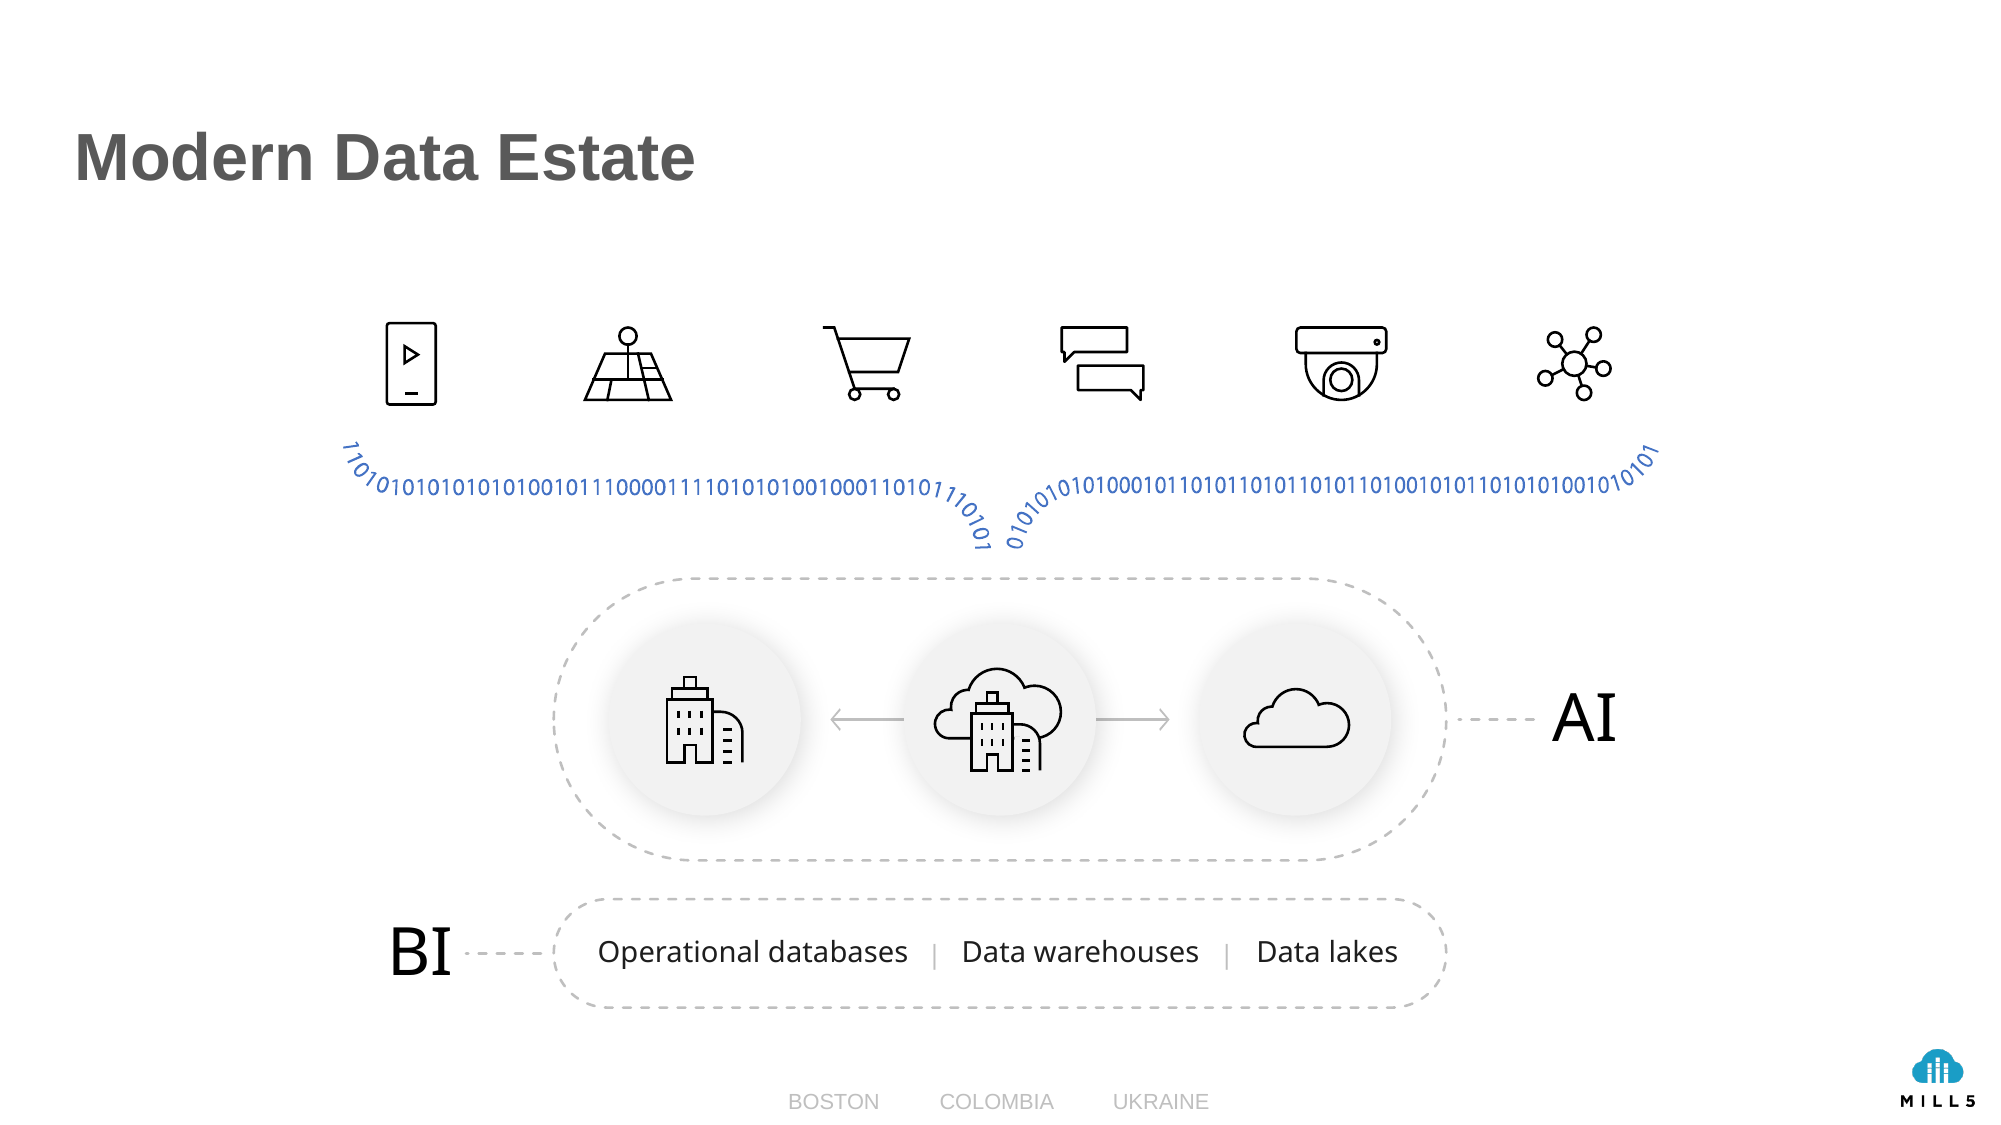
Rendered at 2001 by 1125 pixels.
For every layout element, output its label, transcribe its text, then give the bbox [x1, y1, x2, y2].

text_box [341, 439, 993, 549]
text_box [1296, 327, 1387, 400]
text_box [1538, 327, 1611, 401]
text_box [553, 578, 1618, 861]
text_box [1004, 443, 1659, 549]
title Modern Data Estate [59, 112, 1480, 206]
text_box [385, 899, 1447, 1008]
text_box [584, 327, 672, 400]
text_box [824, 327, 910, 400]
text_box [608, 623, 801, 816]
text_box [1077, 365, 1144, 400]
text_box [1061, 327, 1128, 362]
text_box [1199, 623, 1392, 816]
picture [1876, 1017, 1999, 1125]
text_box [386, 323, 436, 405]
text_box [903, 623, 1096, 816]
